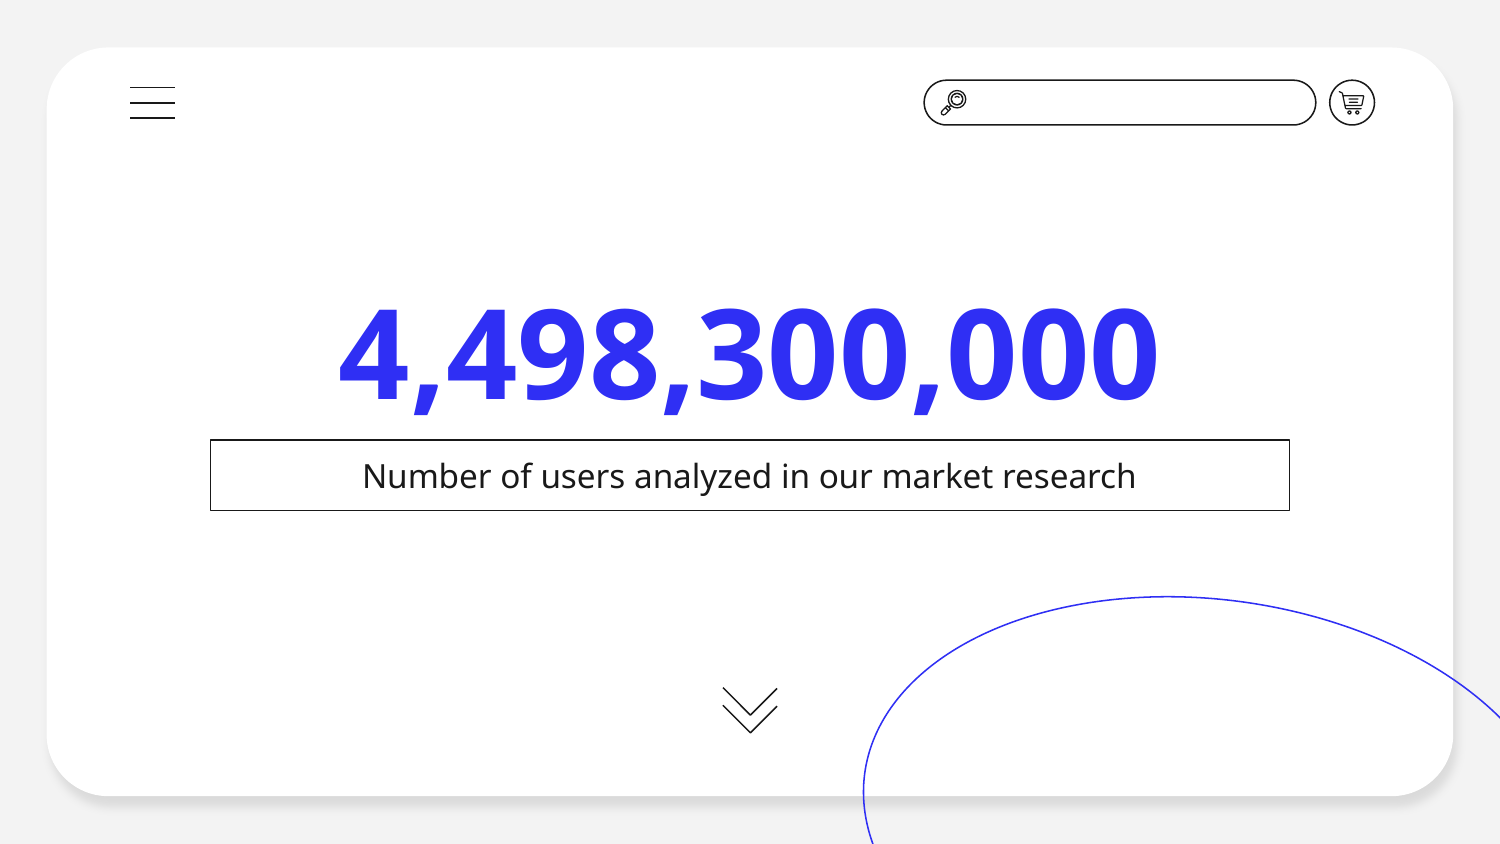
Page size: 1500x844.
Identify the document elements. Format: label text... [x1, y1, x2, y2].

title 4,498,300,000 [210, 277, 1290, 439]
subtitle Number of users analyzed in our market research [210, 439, 1290, 511]
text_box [722, 687, 778, 734]
text_box [863, 596, 1500, 844]
